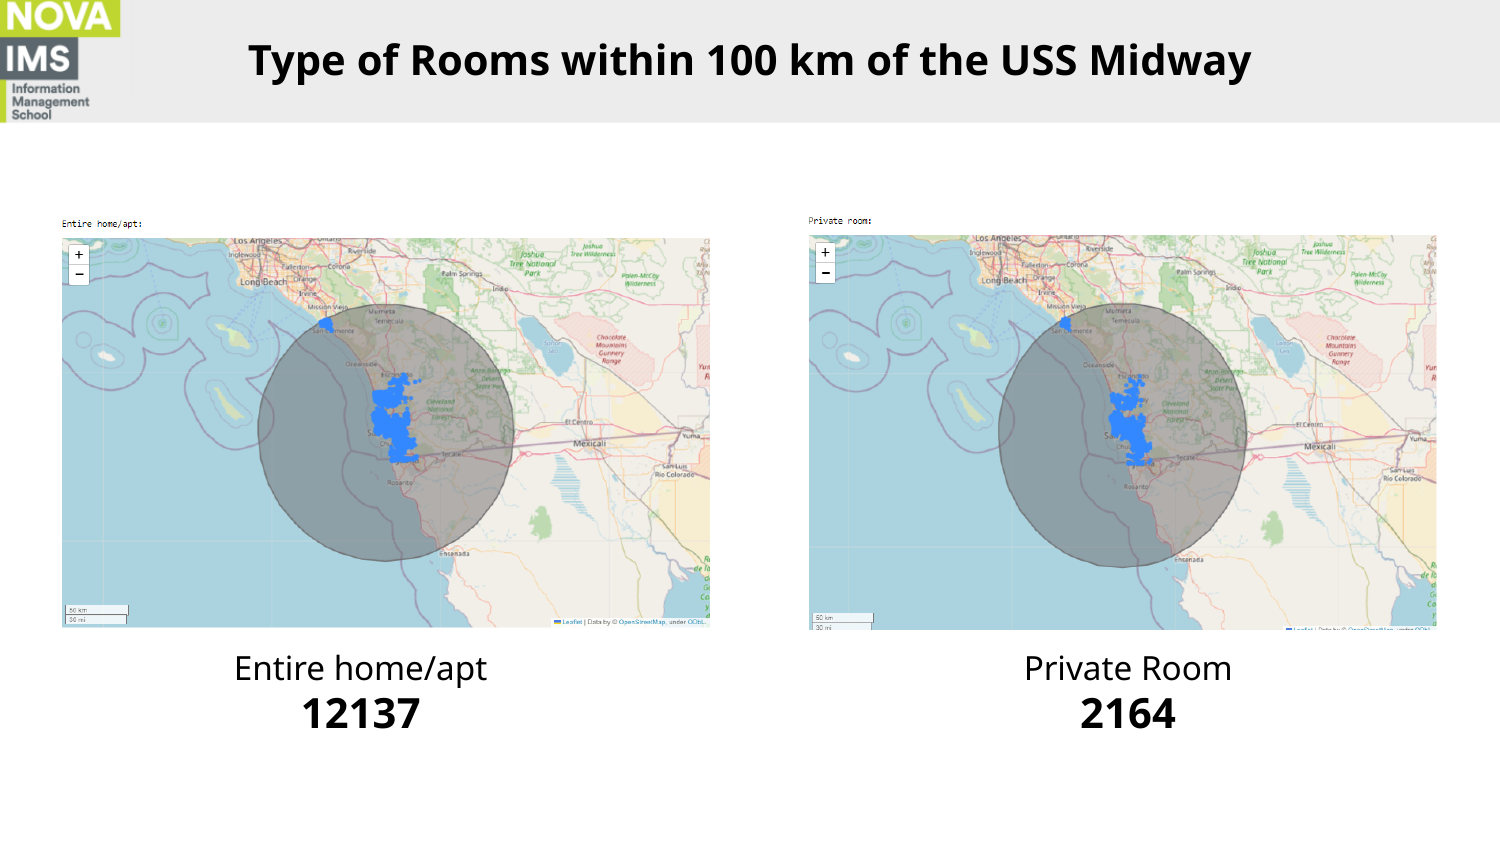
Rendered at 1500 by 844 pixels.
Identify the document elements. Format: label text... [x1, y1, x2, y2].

picture [803, 213, 1440, 630]
text_box Entire home/apt 12137 [218, 639, 503, 745]
picture [0, 0, 1500, 129]
text_box Private Room 2164 [986, 639, 1271, 745]
picture [60, 213, 712, 630]
